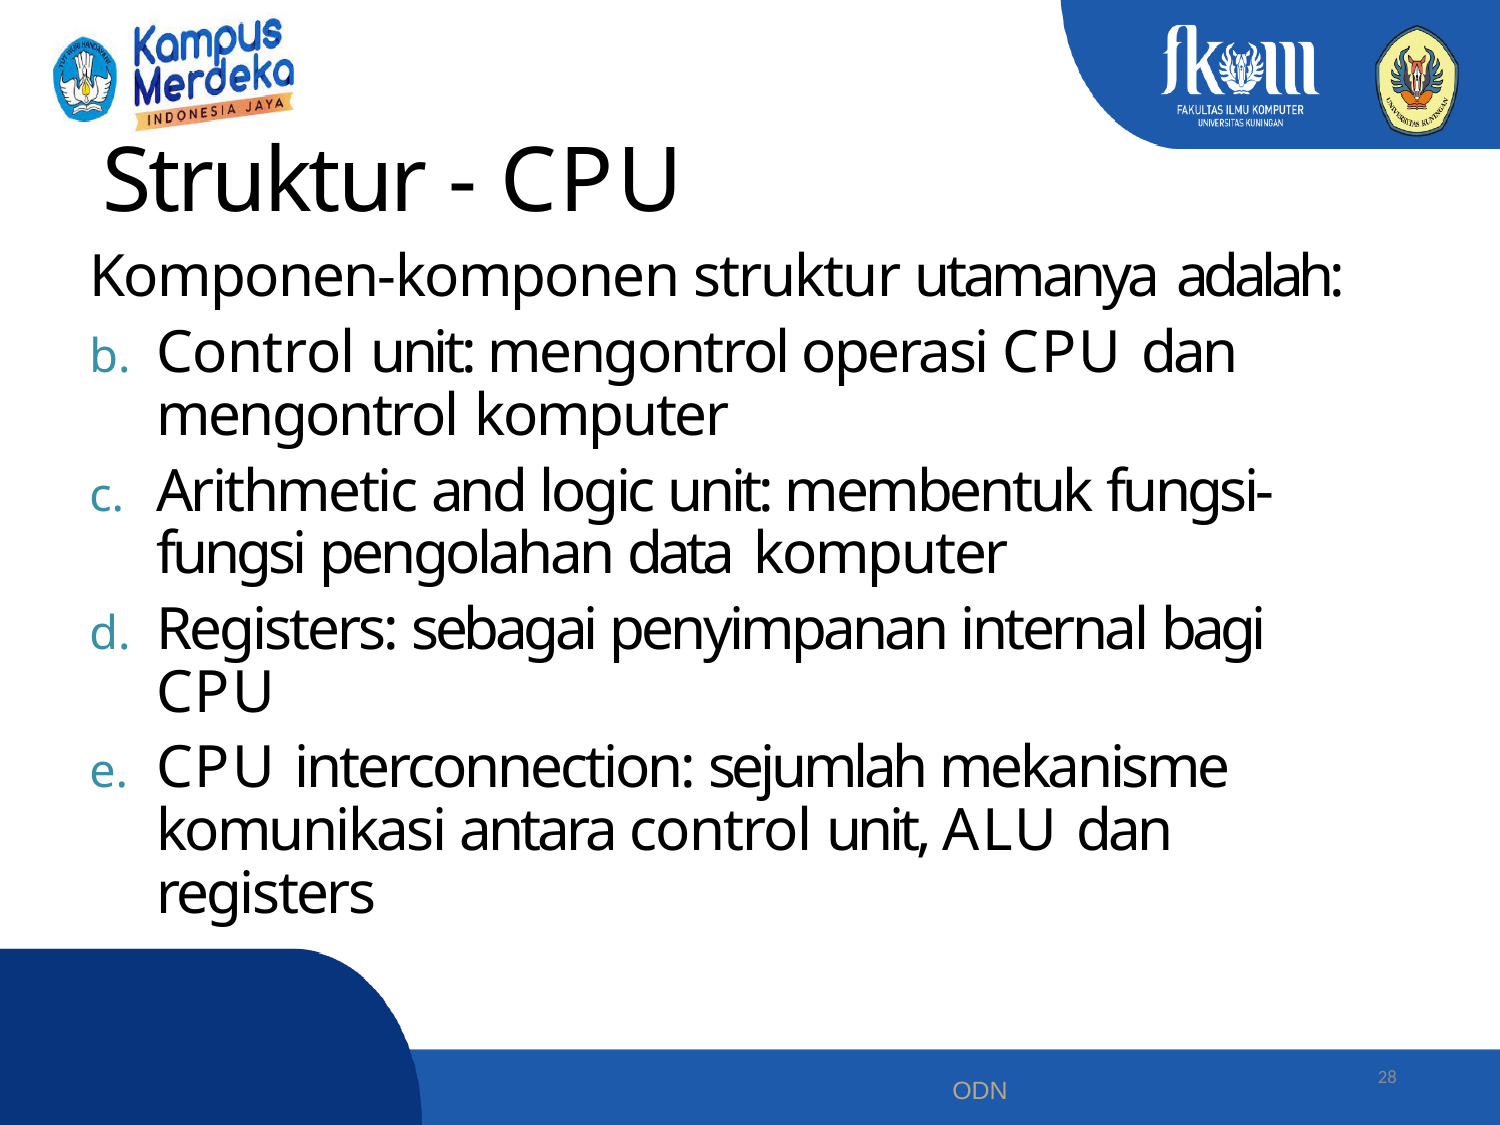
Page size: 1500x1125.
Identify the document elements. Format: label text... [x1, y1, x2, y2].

text_box Komponen-komponen struktur utamanya adalah: Control unit: mengontrol operasi CPU dan mengontrol komputer Arithmetic and logic unit: membentuk fungsi- fungsi pengolahan data komputer Registers: sebagai penyimpanan internal bagi CPU CPU interconnection: sejumlah mekanisme komunikasi antara control unit, ALU dan registers [87, 230, 1413, 926]
slide_number 28 [1059, 746, 1397, 1125]
text_box ODN [950, 1075, 1010, 1105]
title Struktur - CPU [99, 79, 877, 270]
picture [0, 0, 1500, 1125]
